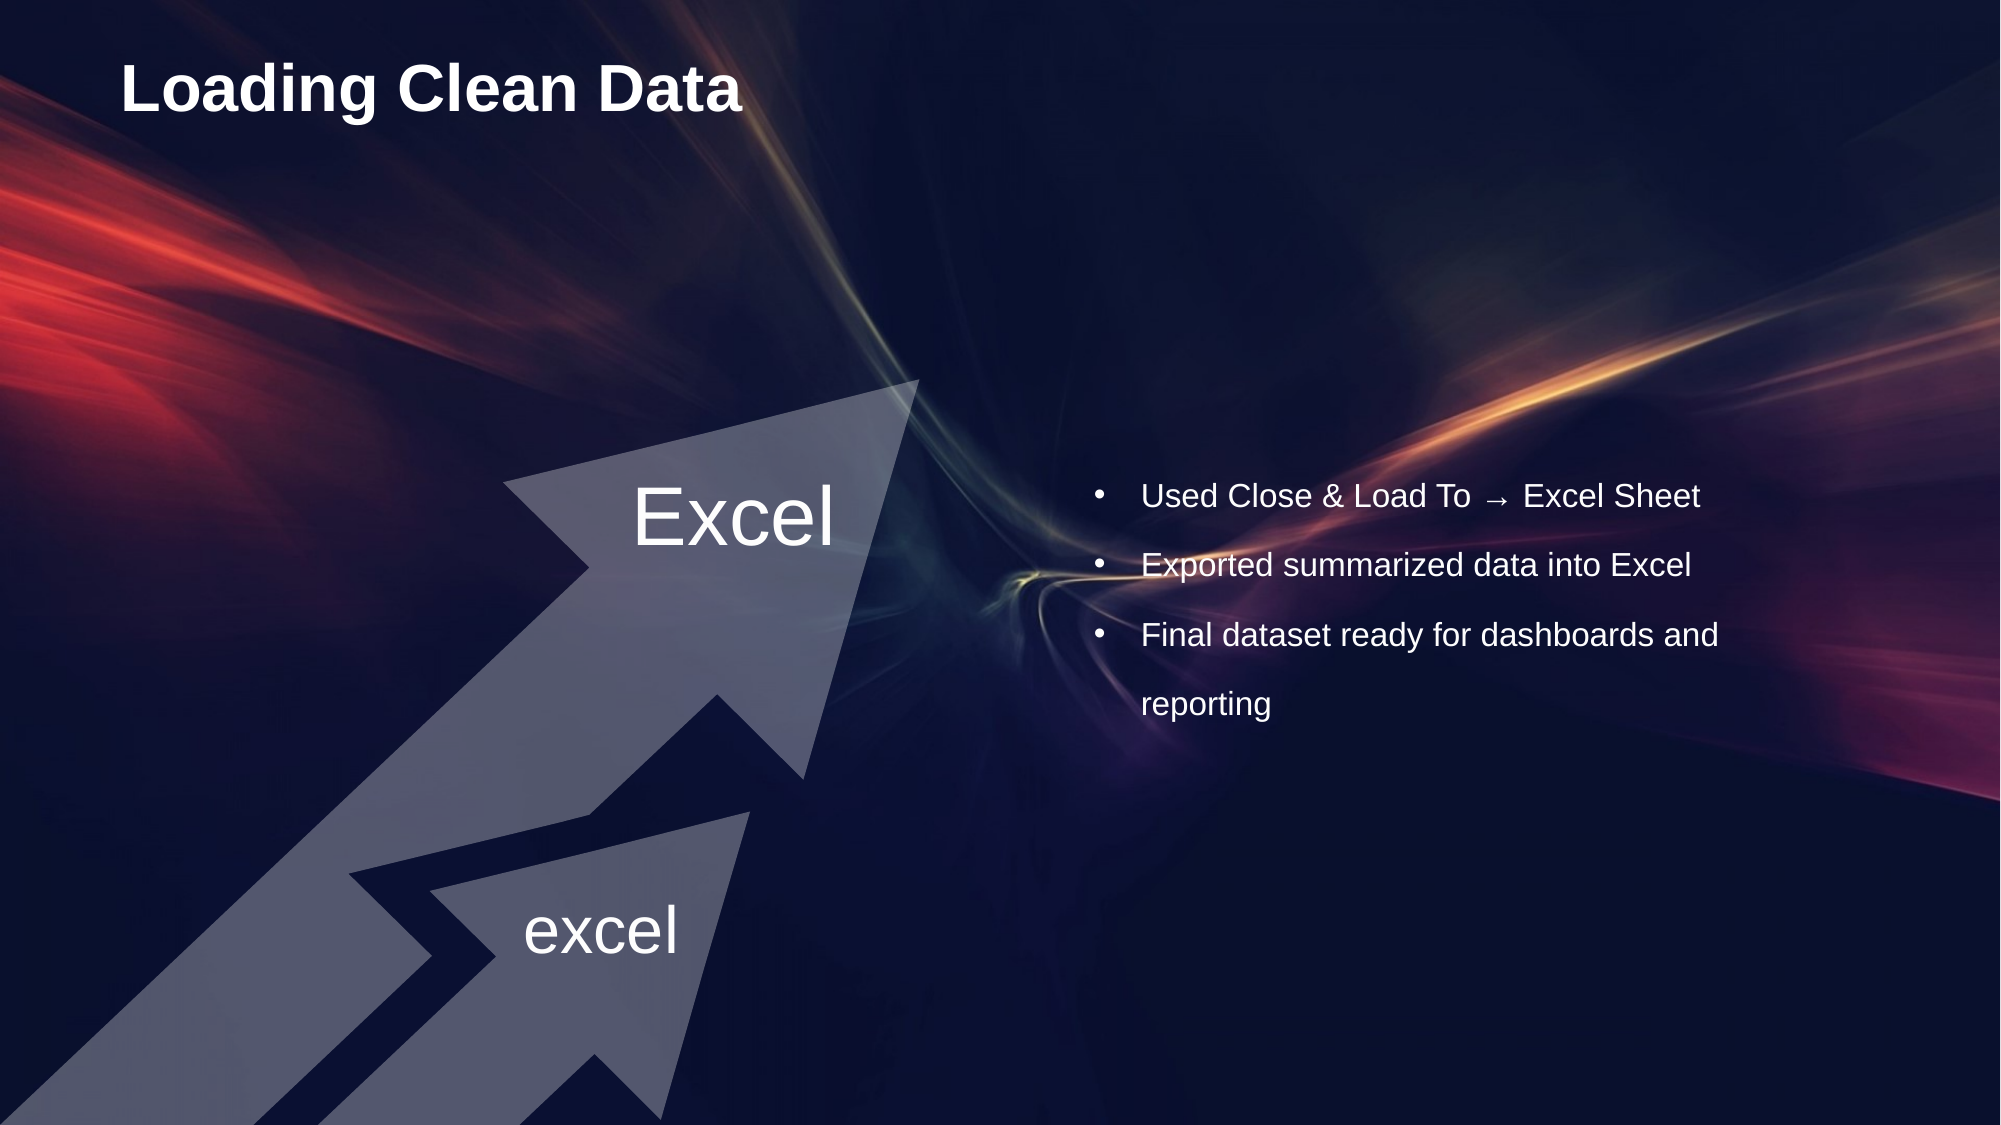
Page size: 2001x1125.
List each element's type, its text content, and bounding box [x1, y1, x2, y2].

text_box Used Close & Load To → Excel Sheet Exported summarized data into Excel Final dataset ready for dashboards and reporting [1073, 449, 1746, 717]
text_box [615, 377, 921, 460]
text_box excel [464, 879, 738, 975]
text_box Excel [570, 454, 897, 570]
text_box [316, 975, 704, 1125]
picture [0, 0, 2001, 1125]
text_box [0, 570, 865, 1125]
text_box [427, 881, 464, 927]
text_box [474, 810, 752, 879]
text_box [500, 464, 570, 550]
text_box Loading Clean Data [105, 37, 802, 133]
